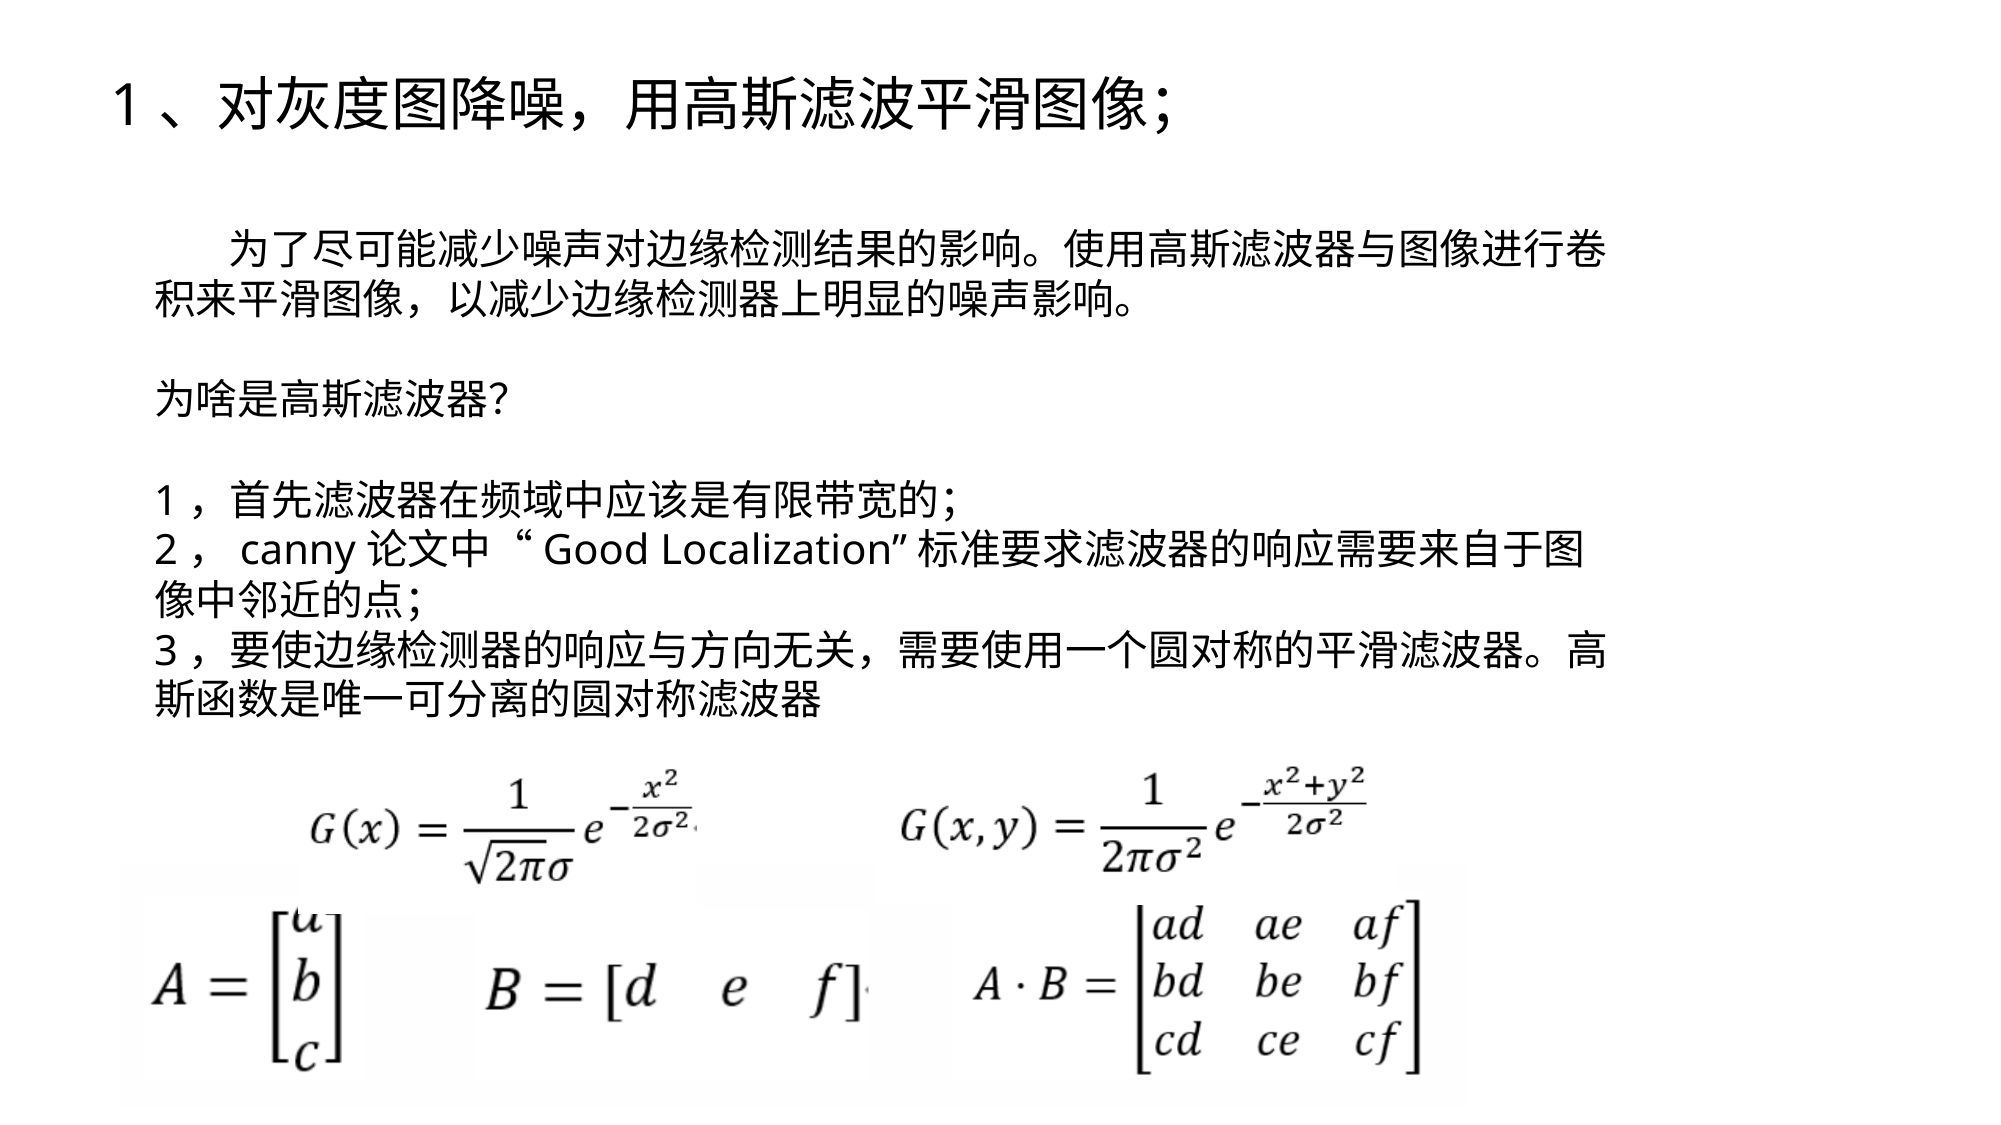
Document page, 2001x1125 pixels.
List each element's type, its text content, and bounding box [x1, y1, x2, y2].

text_box 为了尽可能减少噪声对边缘检测结果的影响。使用高斯滤波器与图像进行卷积来平滑图像，以减少边缘检测器上明显的噪声影响。 为啥是高斯滤波器？ 1，首先滤波器在频域中应该是有限带宽的； 2，canny论文中“Good Localization”标准要求滤波器的响应需要来自于图像中邻近的点； 3，要使边缘检测器的响应与方向无关，需要使用一个圆对称的平滑滤波器。高斯函数是唯一可分离的圆对称滤波器 [139, 215, 1637, 731]
picture [120, 717, 1469, 1108]
text_box 1、对灰度图降噪，用高斯滤波平滑图像； [96, 59, 1864, 215]
